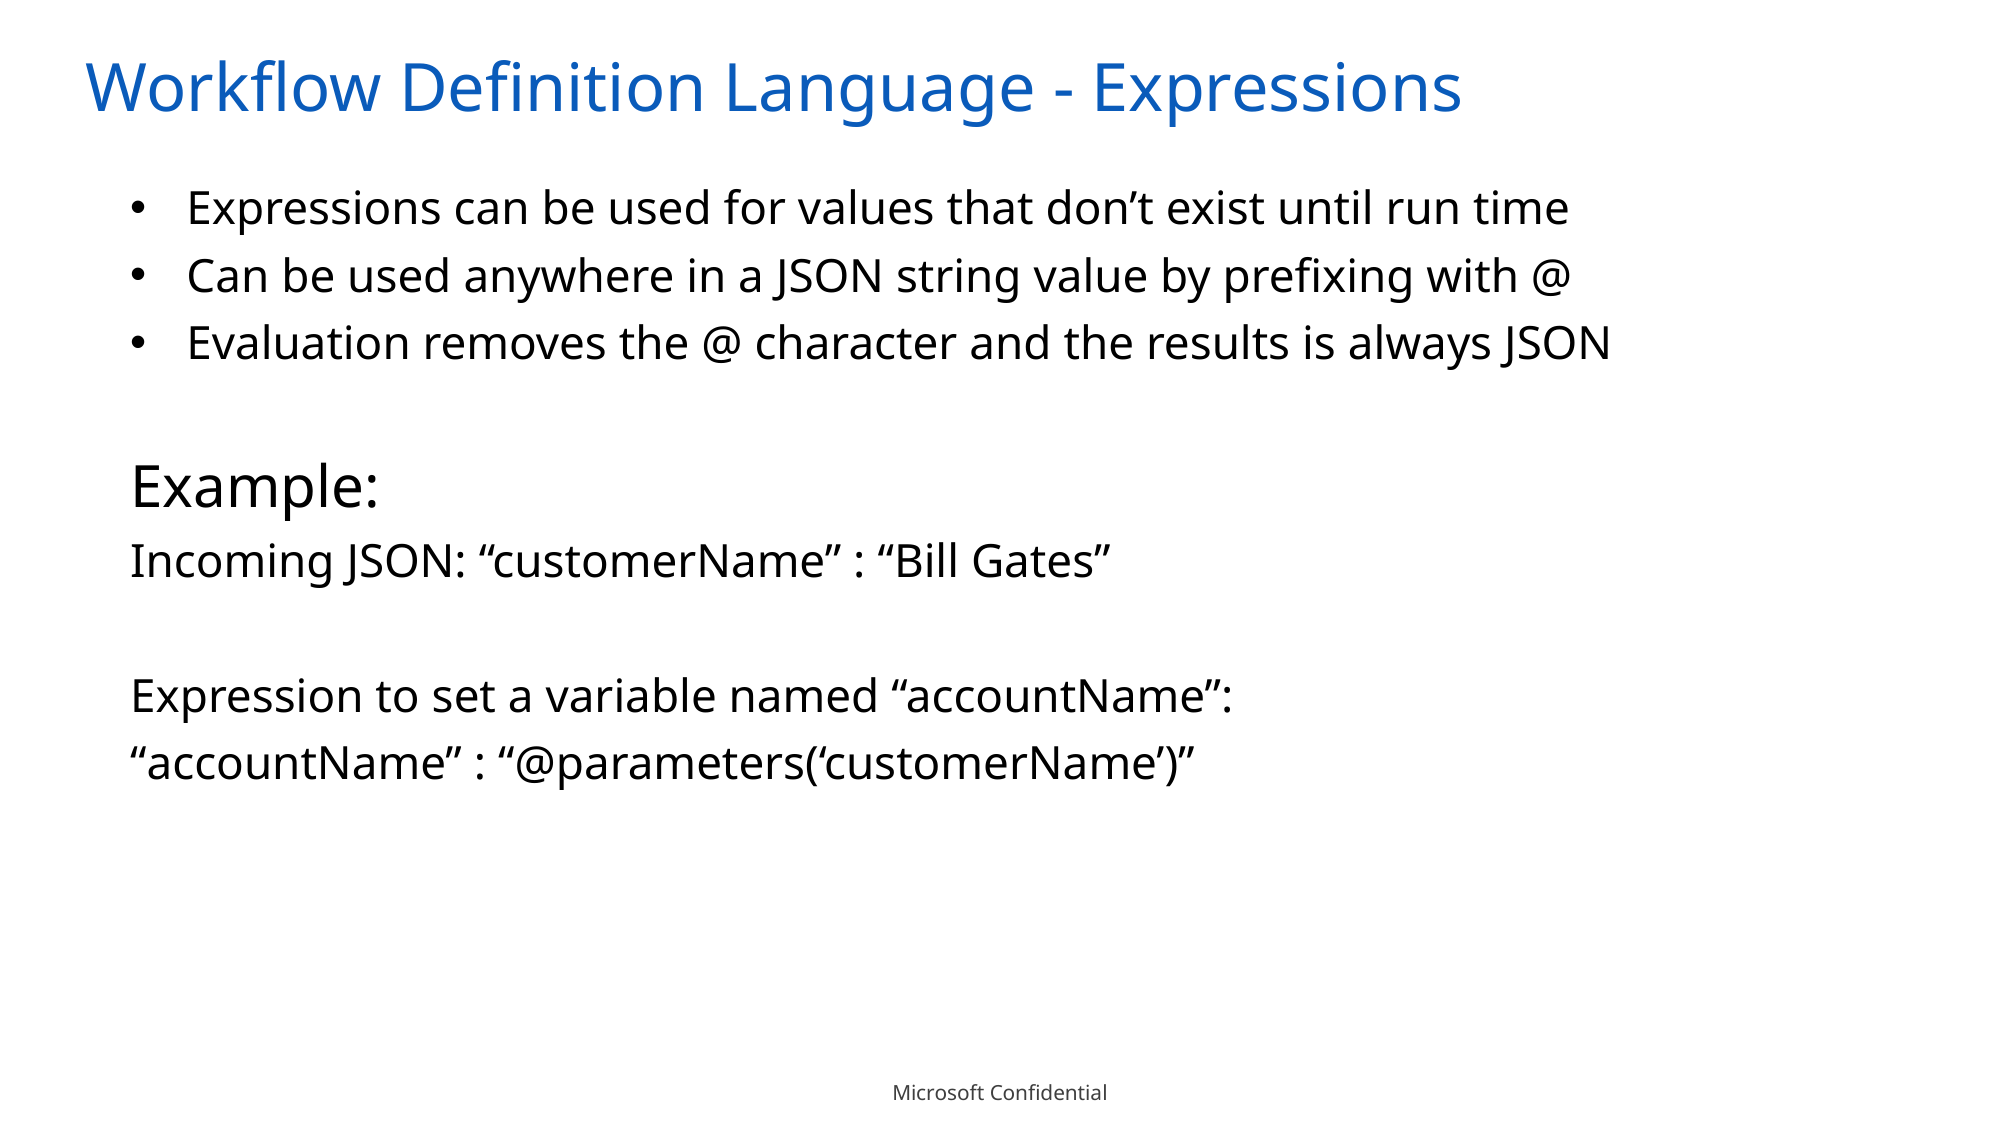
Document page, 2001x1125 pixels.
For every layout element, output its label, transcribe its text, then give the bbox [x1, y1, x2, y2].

text_box Expressions can be used for values that don’t exist until run time Can be used anywhere in a JSON string value by prefixing with @ Evaluation removes the @ character and the results is always JSON Example: Incoming JSON: “customerName” : “Bill Gates” Expression to set a variable named “accountName”: “accountName” : “@parameters(‘customerName’)” [115, 171, 1629, 797]
text_box Workflow Definition Language - Expressions [70, 46, 1796, 173]
